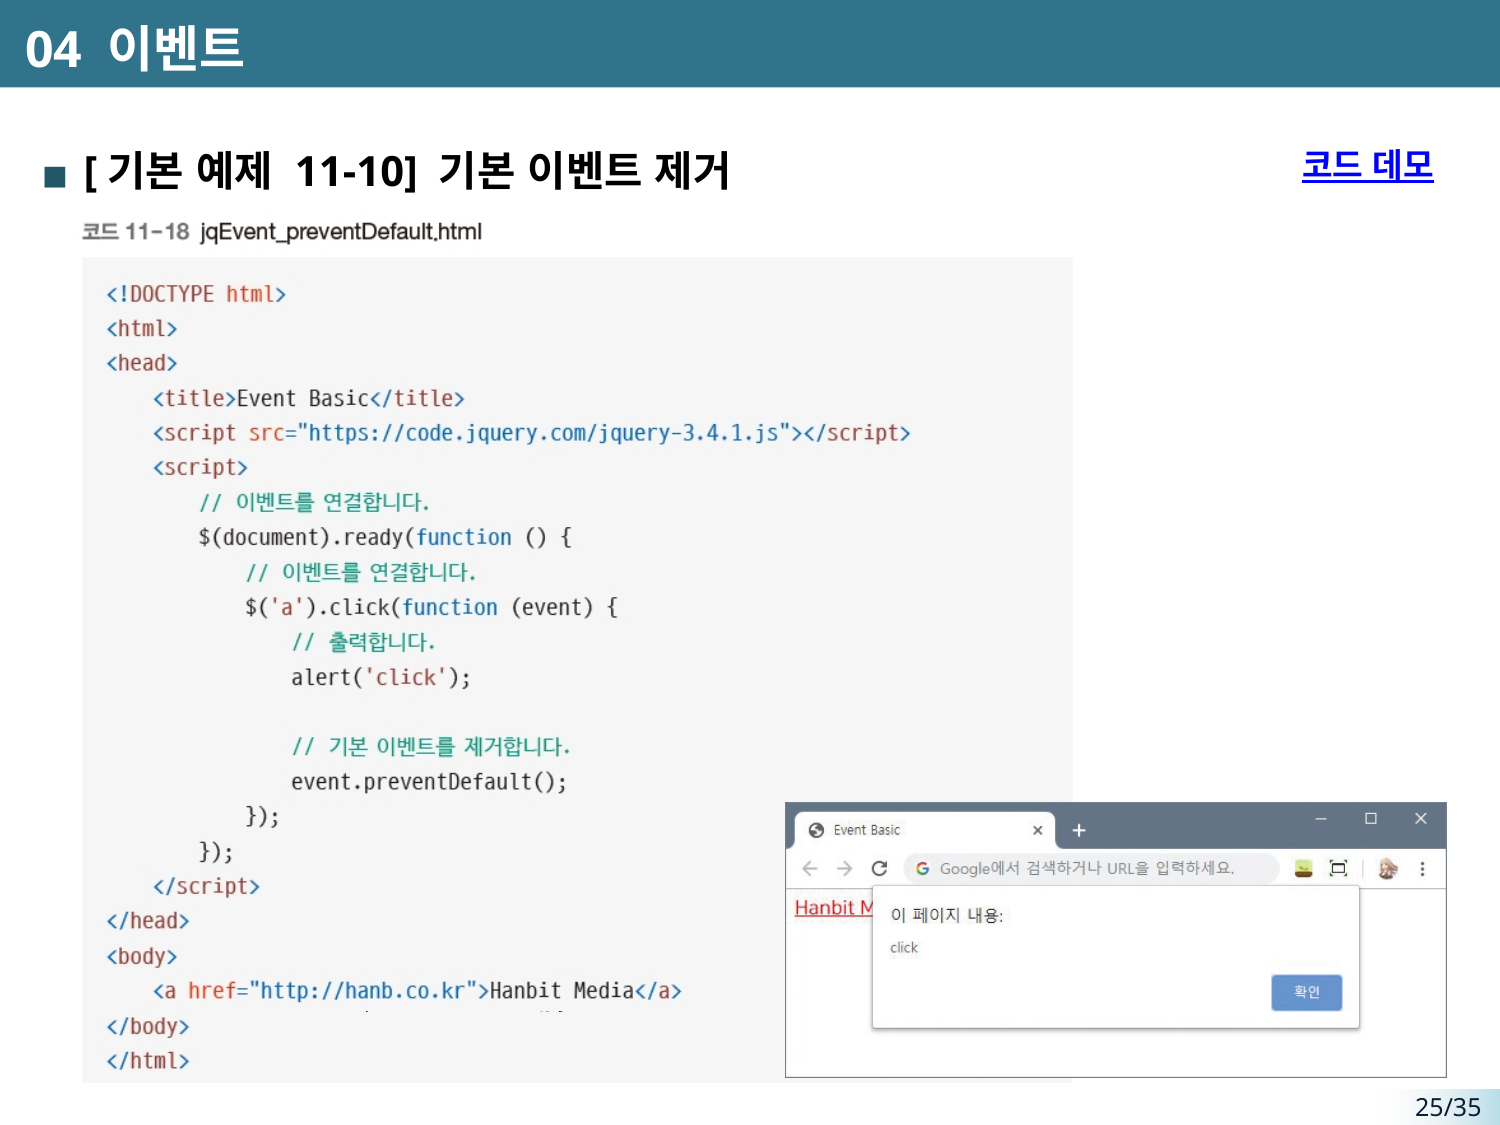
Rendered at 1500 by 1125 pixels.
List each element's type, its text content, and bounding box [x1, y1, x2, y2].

title 04 이벤트 [10, 8, 1288, 87]
text_box 코드 데모 [1287, 137, 1500, 193]
list [기본 예제 11-10] 기본 이벤트 제거 [10, 126, 1481, 1057]
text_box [76, 214, 1080, 1083]
picture [785, 802, 1448, 1078]
